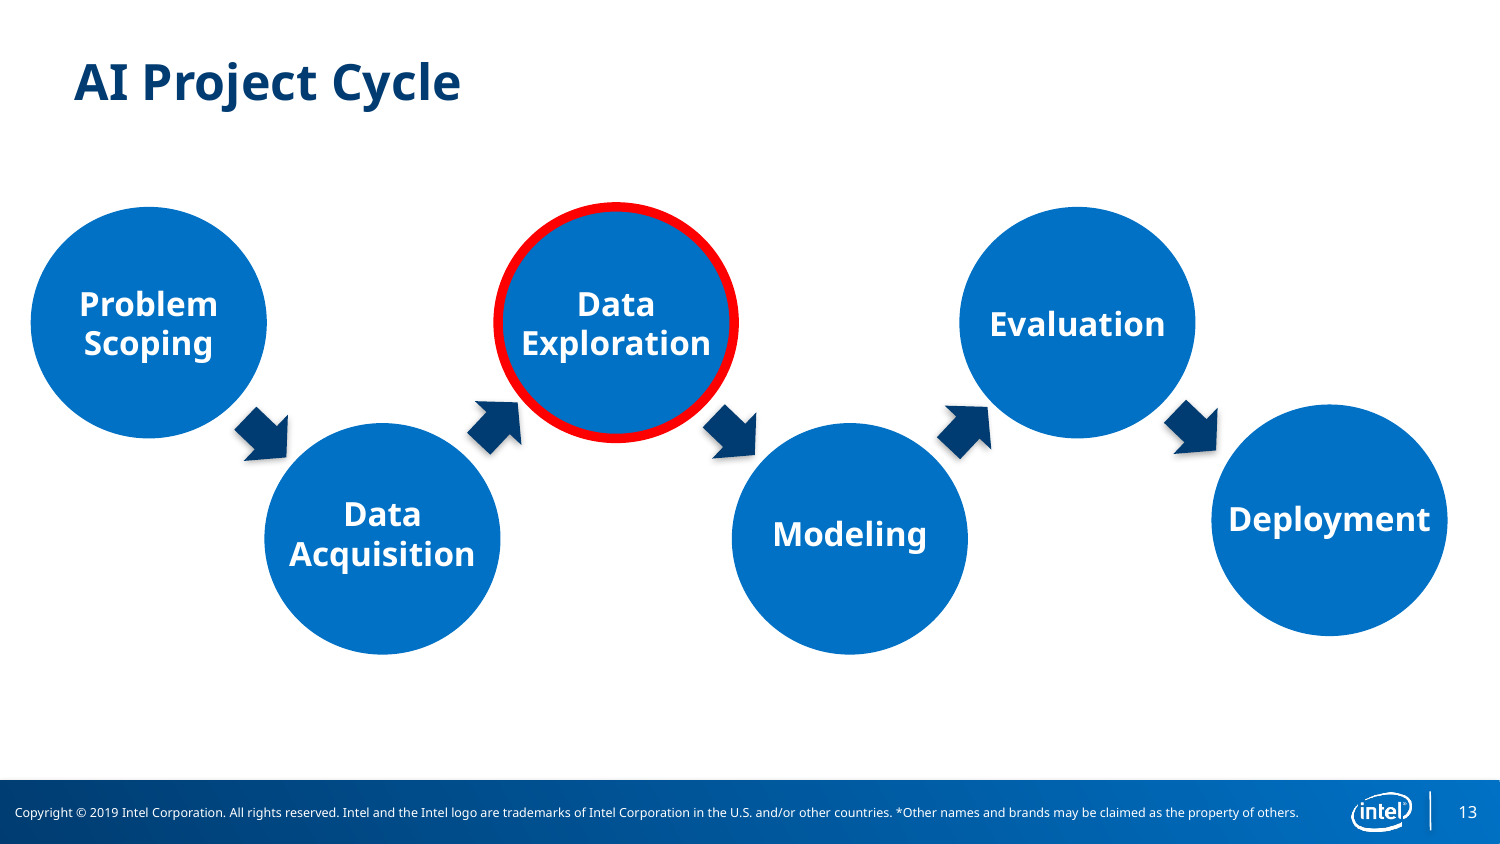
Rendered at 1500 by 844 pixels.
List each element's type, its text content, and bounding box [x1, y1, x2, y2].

text_box [30, 206, 267, 439]
text_box [936, 404, 993, 460]
text_box Problem Scoping [57, 278, 240, 367]
text_box [1221, 404, 1438, 474]
text_box [271, 577, 494, 655]
text_box [507, 367, 726, 439]
text_box Modeling [746, 488, 954, 577]
text_box Data Acquisition [265, 488, 500, 577]
text_box [1219, 562, 1440, 637]
text_box [507, 206, 726, 278]
text_box Data Exploration [499, 278, 733, 367]
text_box Evaluation [974, 278, 1181, 367]
text_box Deployment [1195, 474, 1464, 562]
text_box [959, 206, 1196, 439]
slide_number 13 [1127, 791, 1478, 837]
text_box Copyright © 2019 Intel Corporation. All rights reserved. Intel and the Intel logo are trademarks of Intel Corporation in the U.S. and/or other countries. *Other names and brands may be claimed as the property of others. [0, 797, 1330, 827]
text_box [1163, 399, 1219, 455]
text_box [233, 406, 289, 462]
text_box [466, 400, 523, 456]
title AI Project Cycle [74, 50, 1425, 194]
text_box [276, 423, 489, 488]
text_box [731, 423, 968, 655]
text_box [702, 403, 758, 460]
